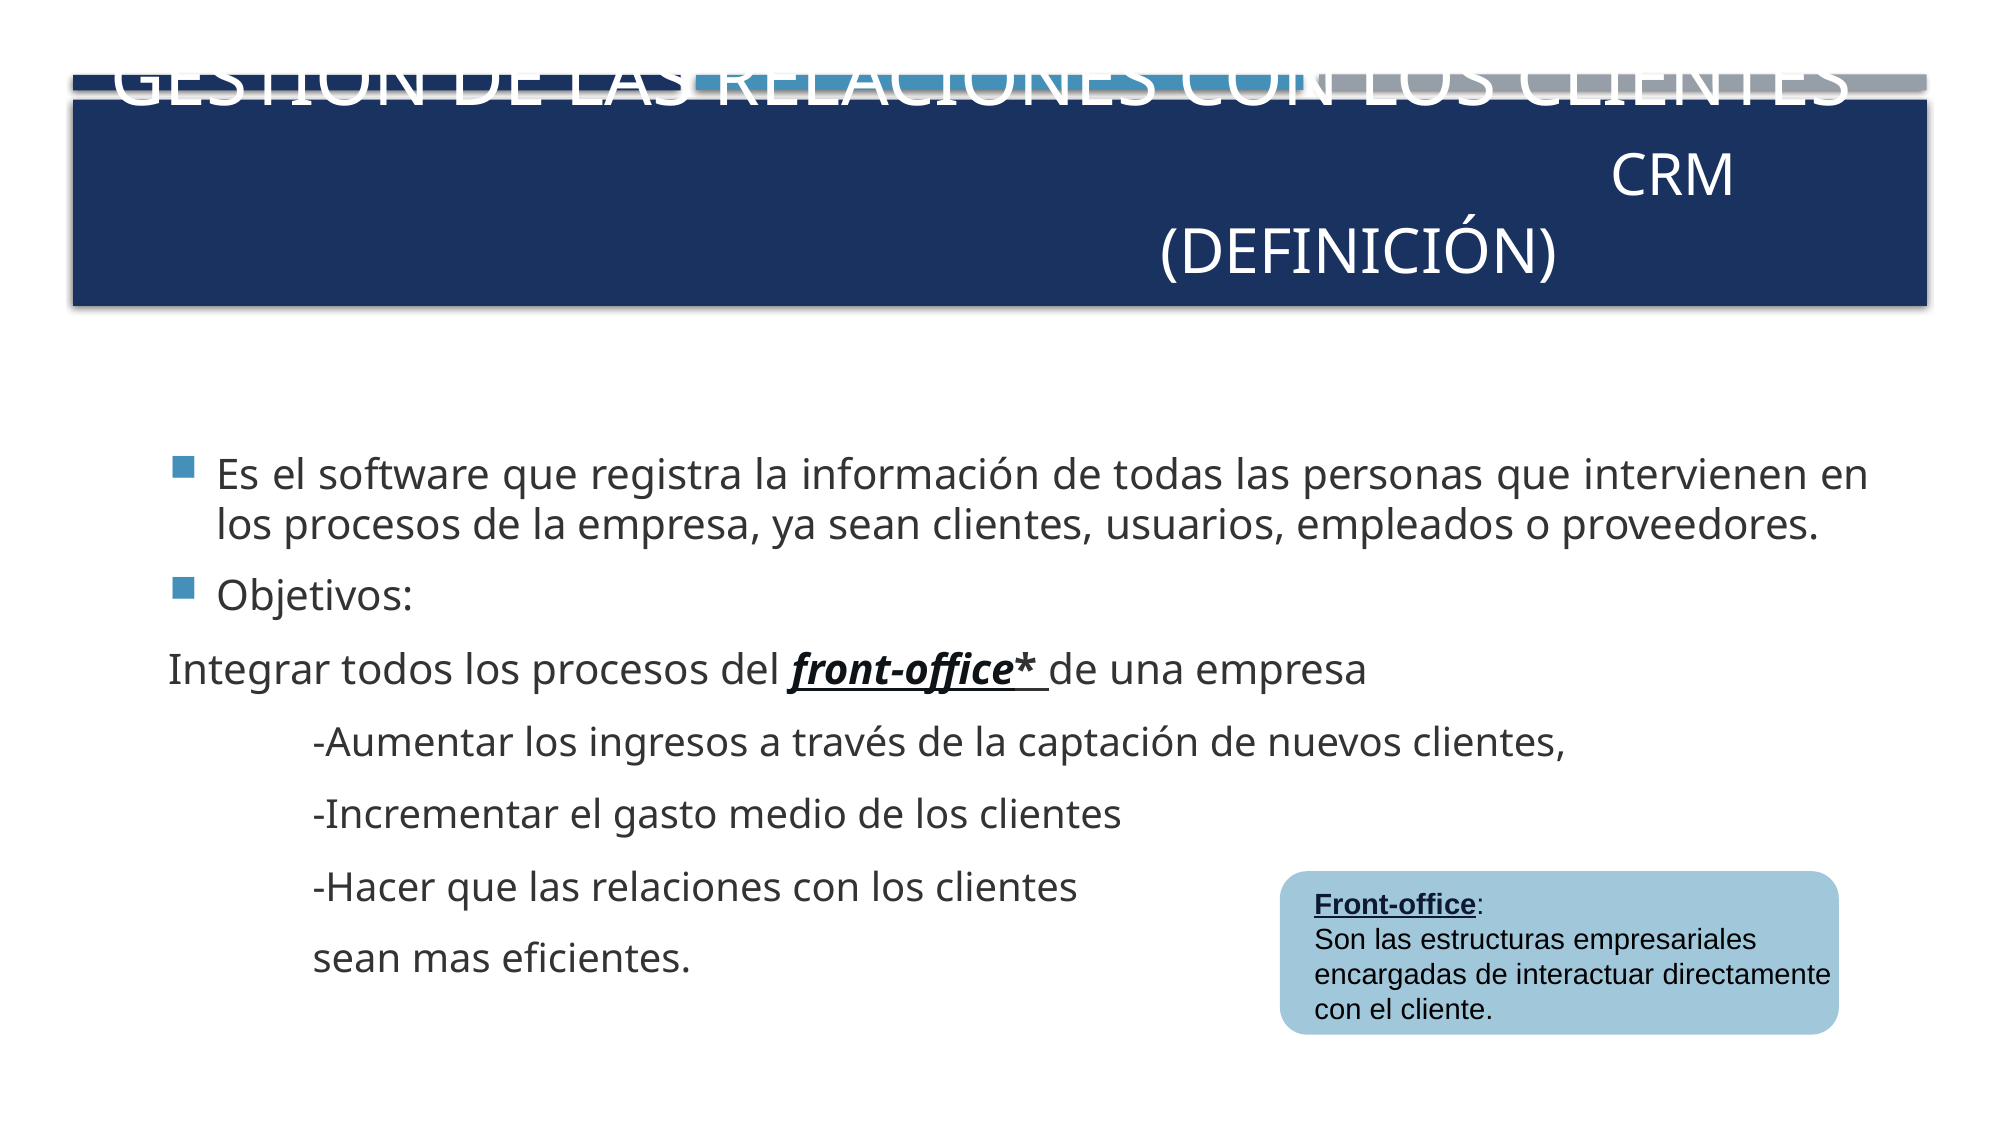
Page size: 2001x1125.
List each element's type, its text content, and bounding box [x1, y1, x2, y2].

title Gestión de las Relaciones con los Clientes CRM (definición) [95, 16, 1905, 294]
text_box [1279, 871, 1830, 1035]
list Es el software que registra la información de todas las personas que intervienen en los procesos de la empresa, ya sean clientes, usuarios, empleados o proveedores. Objetivos: Integrar todos los procesos del front-office* de una empresa -Aumentar los ingresos a través de la captación de nuevos clientes, -Incrementar el gasto medio de los clientes -Hacer que las relaciones con los clientes sean mas eficientes. [153, 439, 1886, 1035]
text_box Front-office: Son las estructuras empresariales encargadas de interactuar directamente con el cliente. [1299, 878, 1859, 1033]
